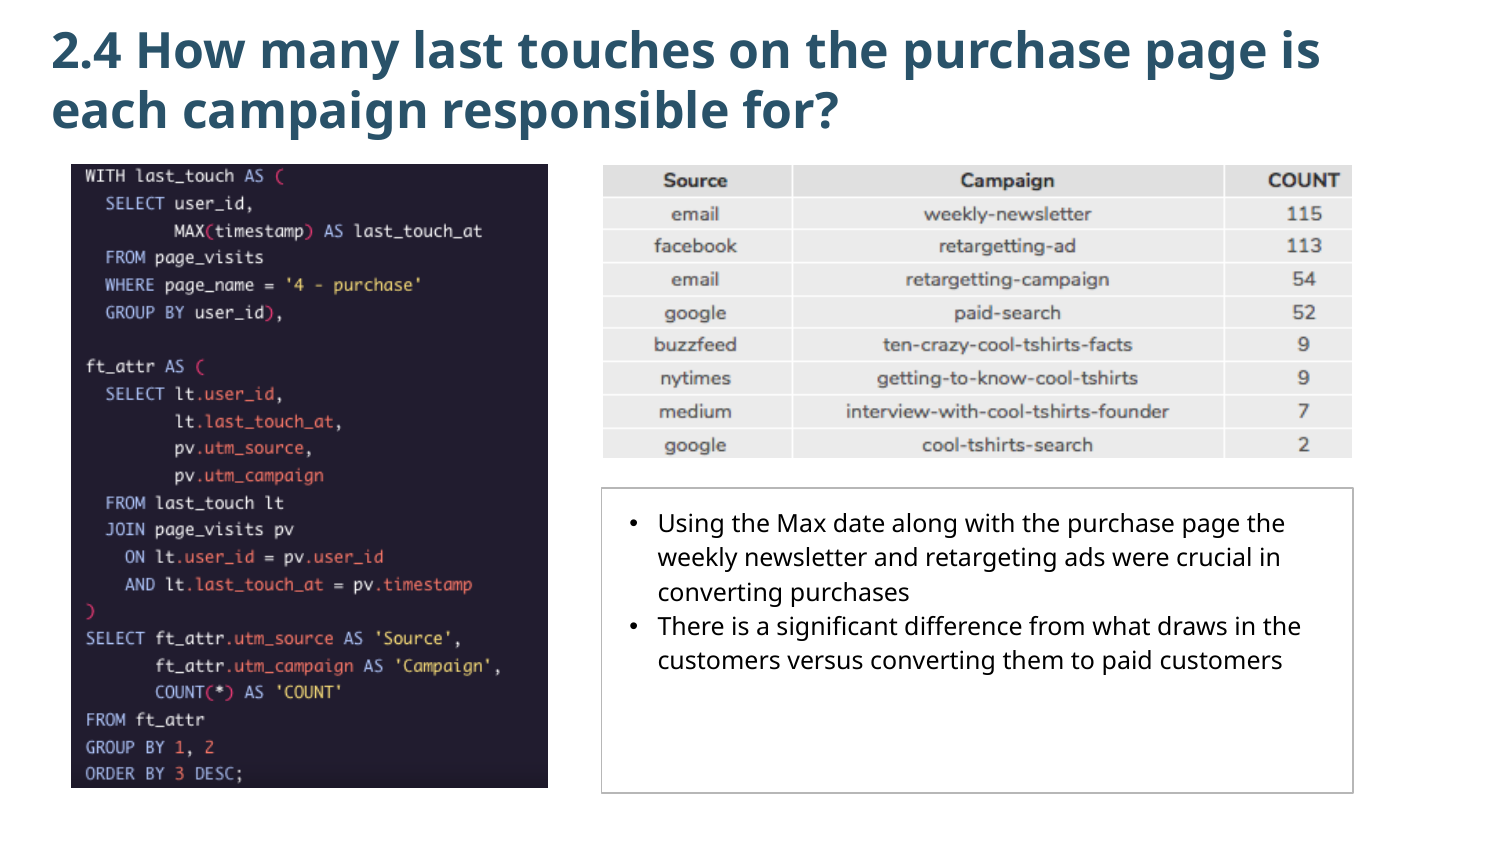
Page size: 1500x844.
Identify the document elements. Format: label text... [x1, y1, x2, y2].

picture [602, 165, 1352, 459]
text_box 2.4 How many last touches on the purchase page is each campaign responsible for? [36, 15, 1434, 154]
text_box Using the Max date along with the purchase page the weekly newsletter and retargeting ads were crucial in converting purchases There is a significant difference from what draws in the customers versus converting them to paid customers [601, 487, 1353, 793]
picture [71, 164, 549, 788]
